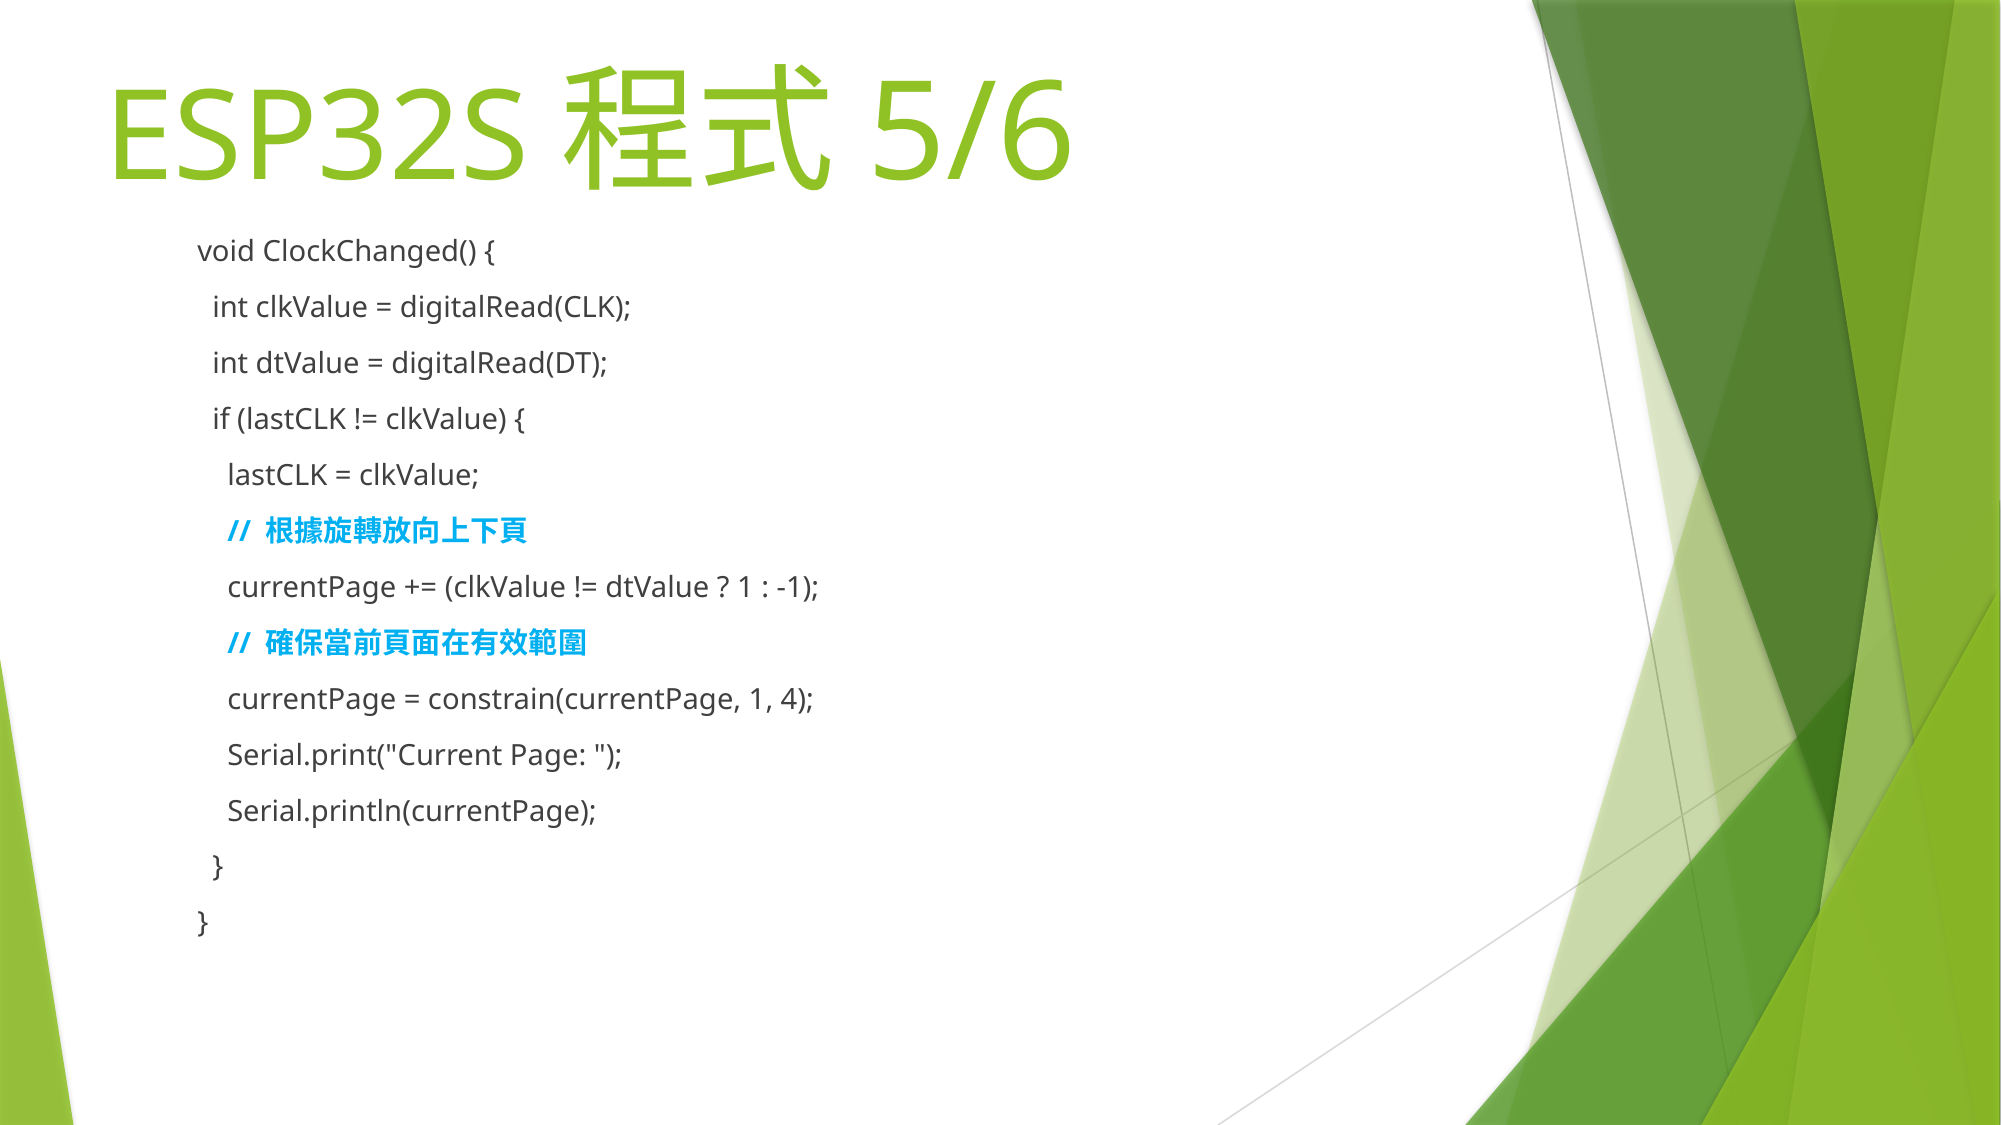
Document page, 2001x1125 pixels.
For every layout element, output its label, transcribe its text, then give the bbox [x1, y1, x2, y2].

text_box [1062, 34, 1916, 1052]
title ESP32S程式5/6 [89, 34, 1062, 201]
list void ClockChanged() { int clkValue = digitalRead(CLK); int dtValue = digitalRead(DT); if (lastCLK != clkValue) { lastCLK = clkValue; // 根據旋轉放向上下頁 currentPage += (clkValue != dtValue ? 1 : -1); // 確保當前頁面在有效範圍 currentPage = constrain(currentPage, 1, 4); Serial.print("Current Page: "); Serial.println(currentPage); } } [182, 224, 1103, 1082]
